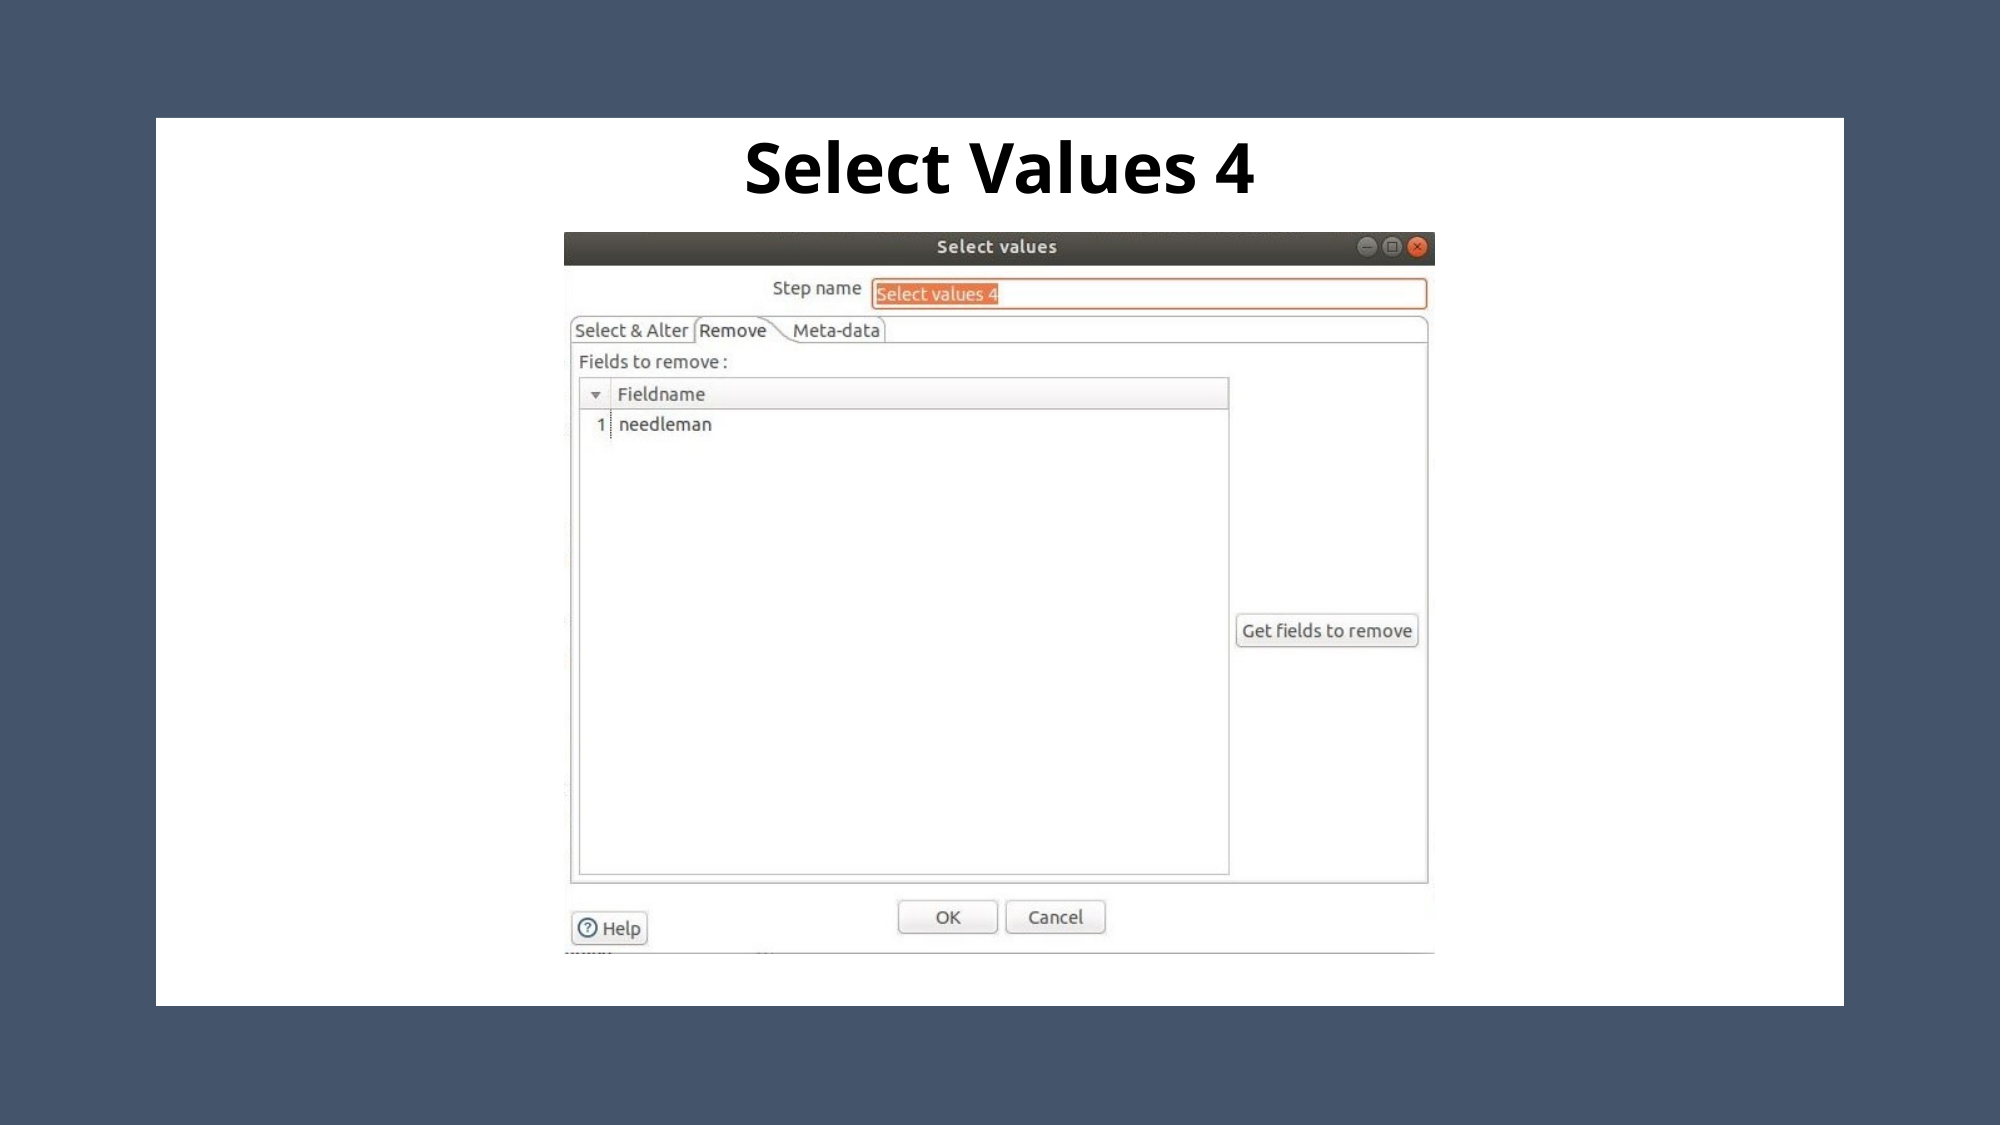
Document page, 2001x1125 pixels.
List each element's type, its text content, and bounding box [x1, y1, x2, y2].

title Select Values 4 [156, 113, 1844, 233]
picture [564, 232, 1435, 954]
